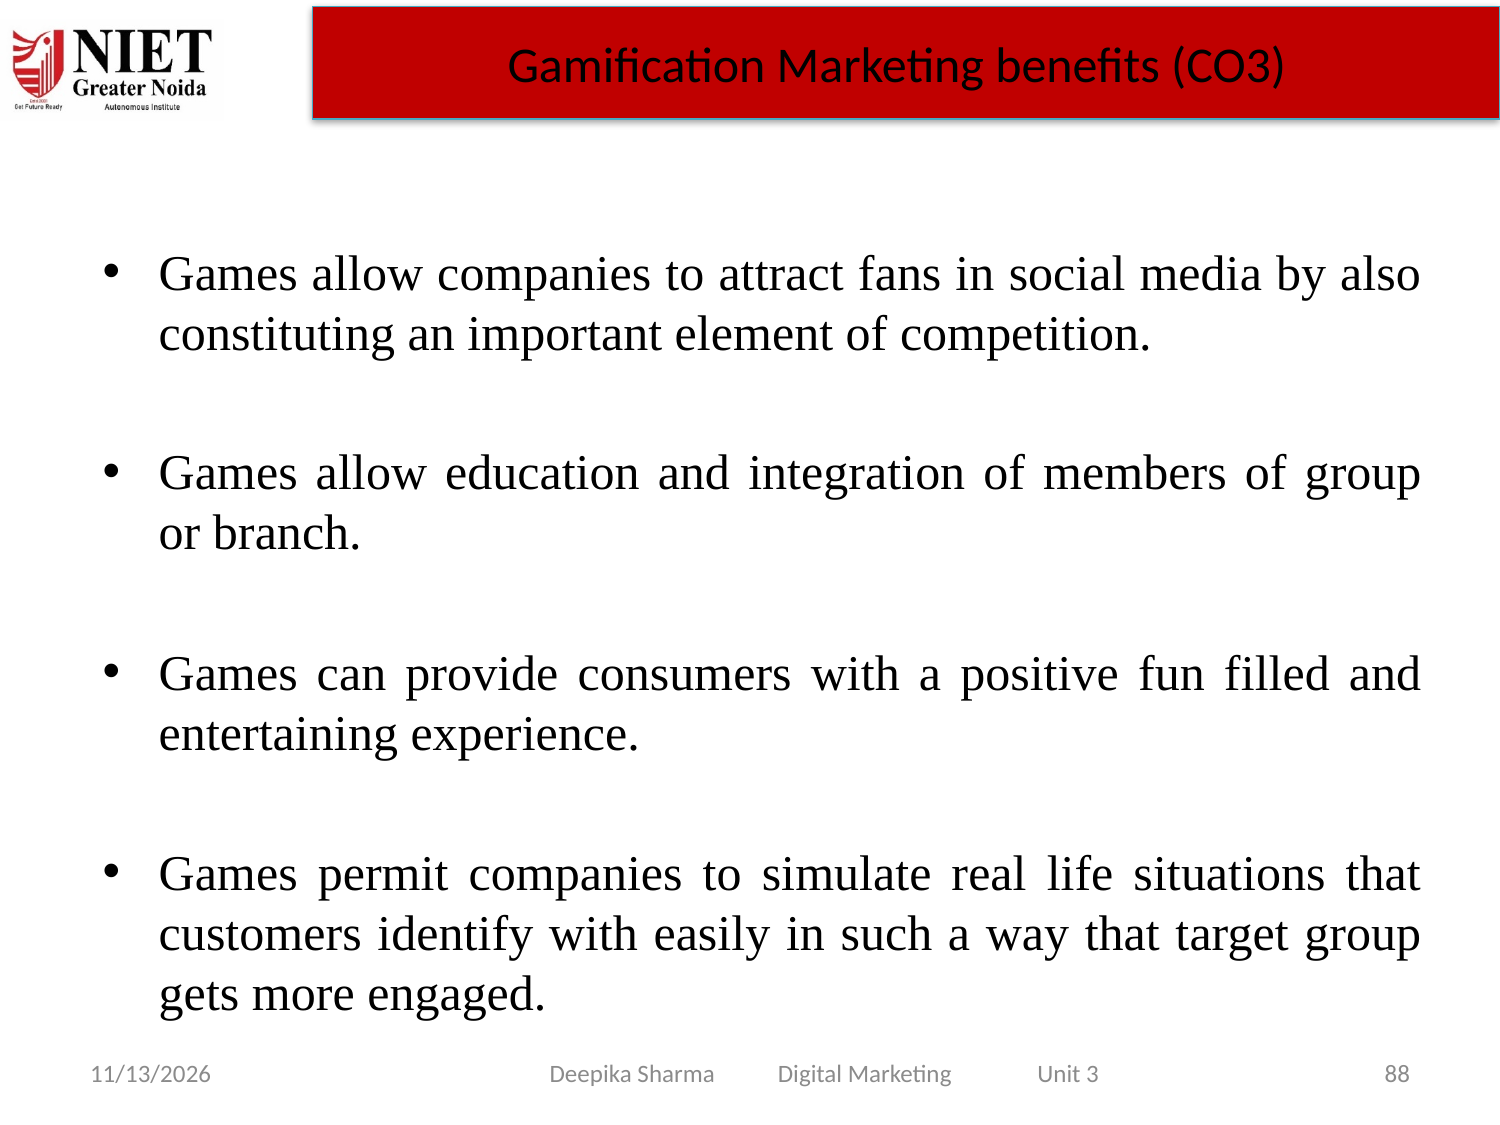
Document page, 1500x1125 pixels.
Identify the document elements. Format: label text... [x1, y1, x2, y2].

picture [0, 18, 224, 122]
slide_number 88 [1074, 1042, 1425, 1103]
footer Deepika Sharma Digital Marketing Unit 3 [412, 1042, 1074, 1103]
list Games allow companies to attract fans in social media by also constituting an important element of competition. Games allow education and integration of members of group or branch. Games can provide consumers with a positive fun filled and entertaining experience. Games permit companies to simulate real life situations that customers identify with easily in such a way that target group gets more engaged. [87, 162, 1438, 843]
text_box Gamification Marketing benefits (CO3) [312, 6, 1500, 120]
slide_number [75, 1042, 412, 1103]
